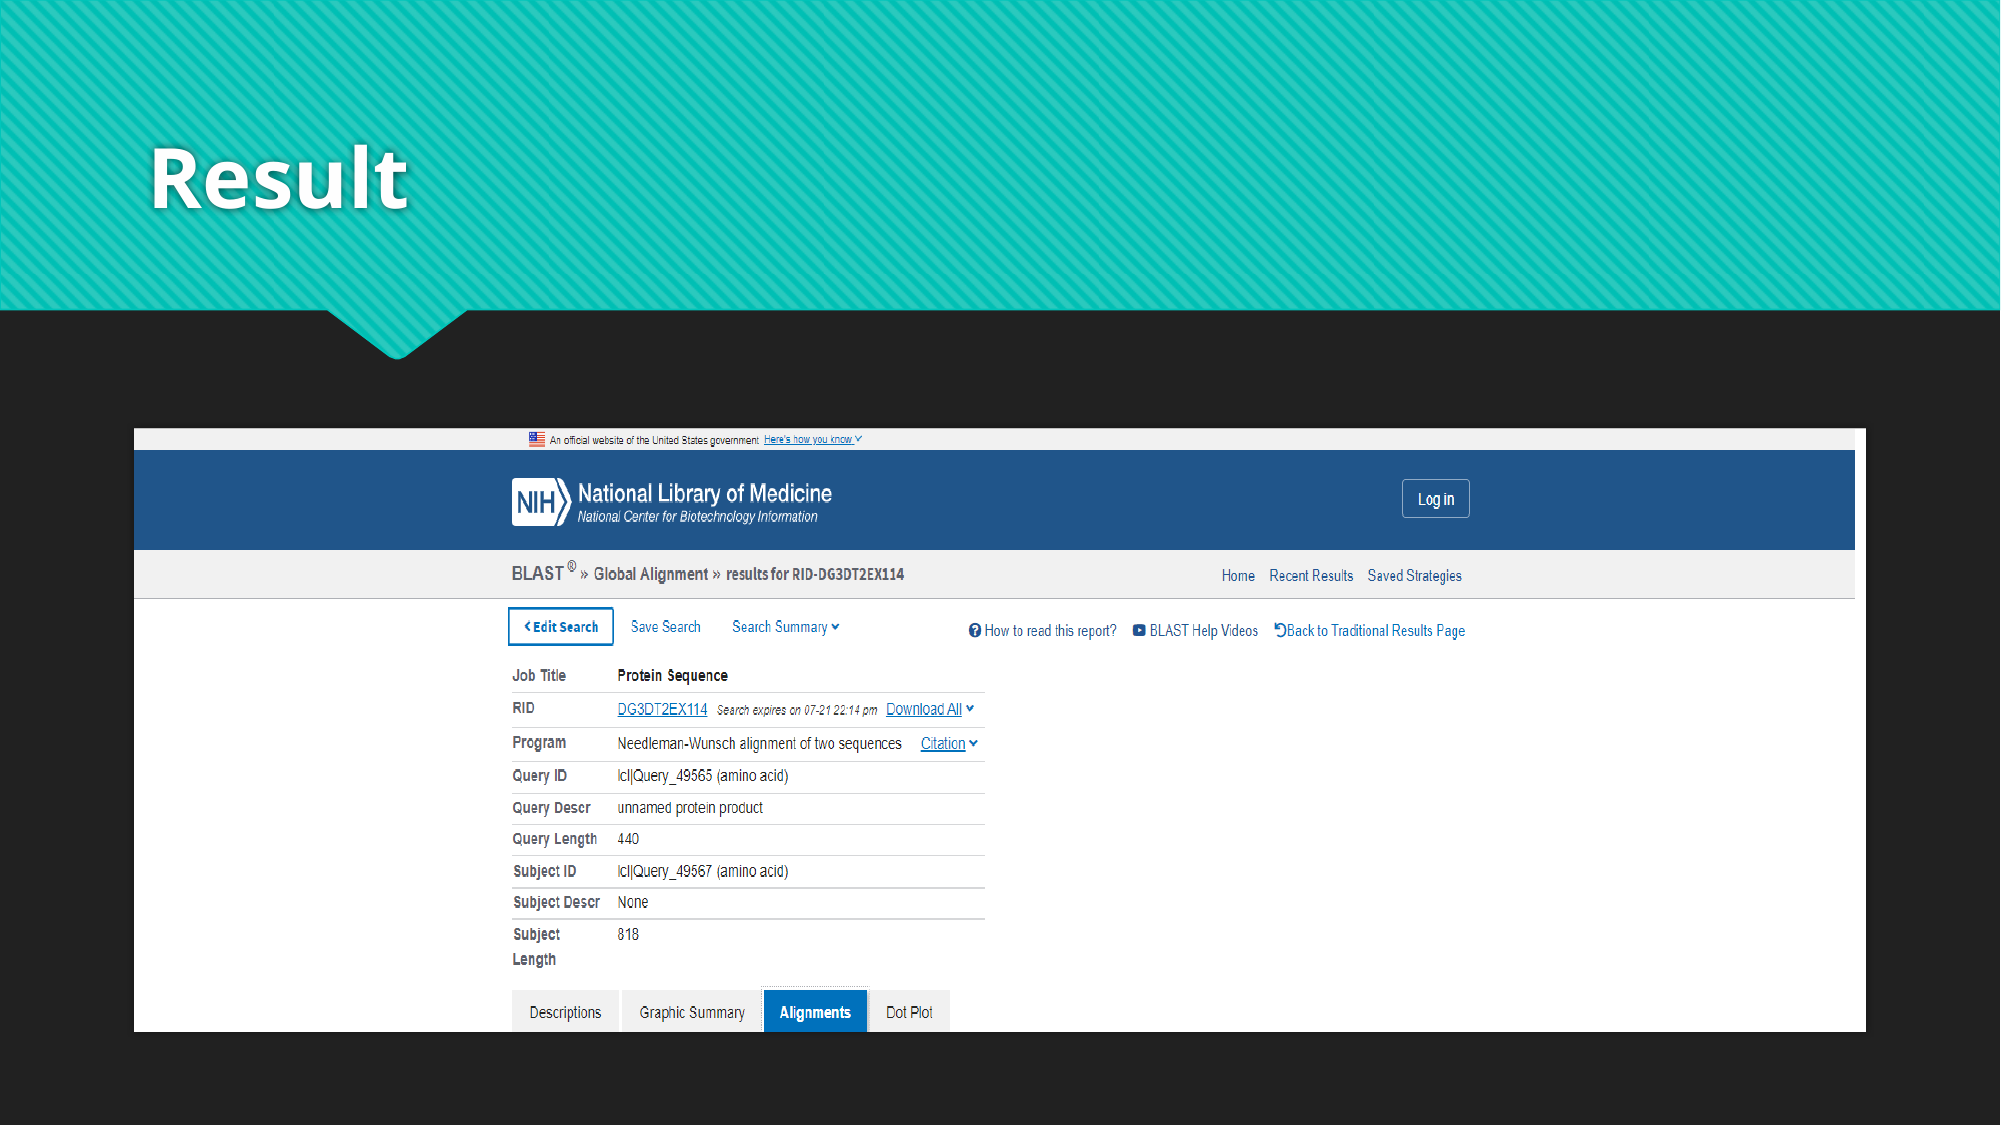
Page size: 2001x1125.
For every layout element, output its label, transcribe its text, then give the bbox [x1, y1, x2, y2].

title Result [132, 73, 1868, 233]
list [134, 428, 1866, 1033]
